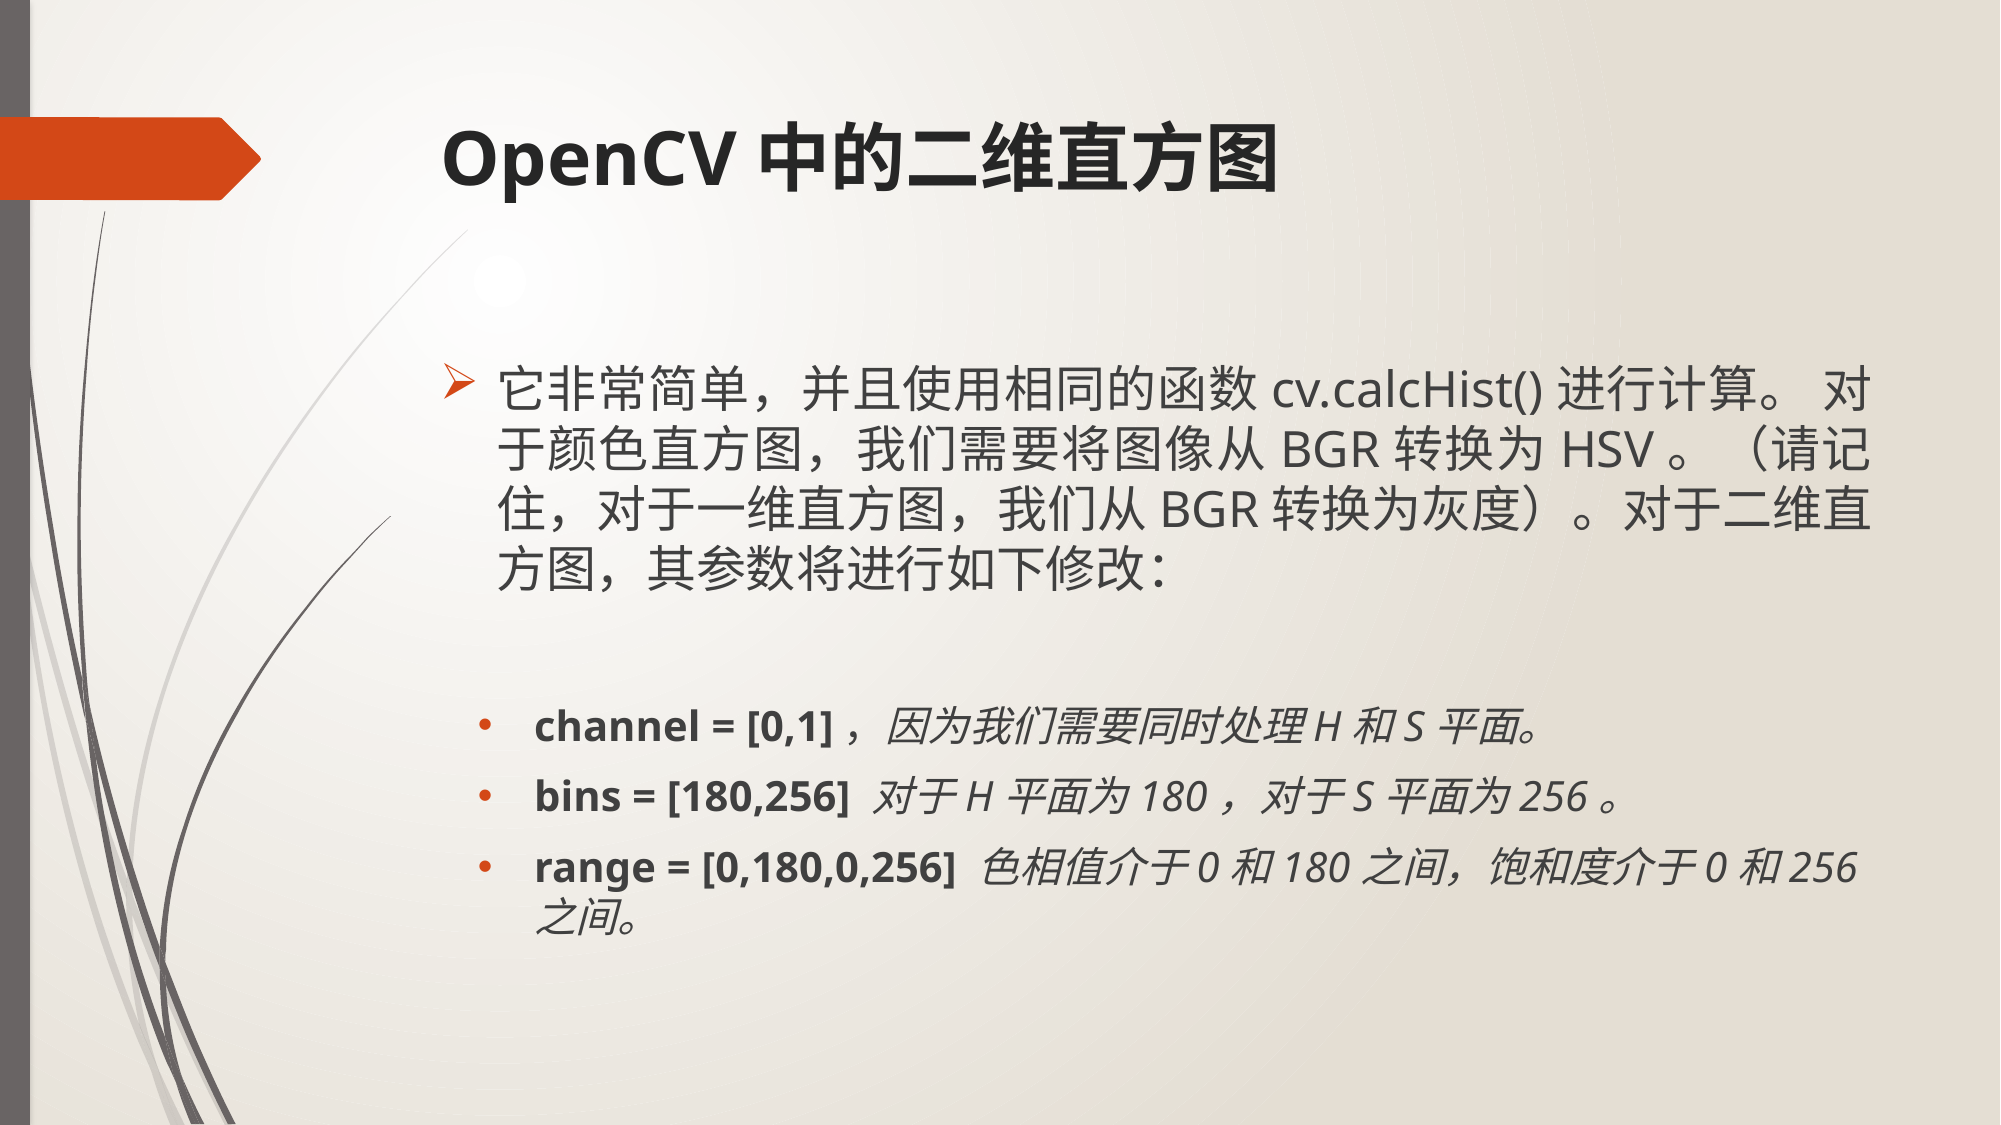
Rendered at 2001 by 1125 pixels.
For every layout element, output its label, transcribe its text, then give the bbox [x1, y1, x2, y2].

list 它非常简单，并且使用相同的函数cv.calcHist()进行计算。 对于颜色直方图，我们需要将图像从BGR转换为HSV。（请记住，对于一维直方图，我们从BGR转换为灰度）。对于二维直方图，其参数将进行如下修改： channel = [0,1]，因为我们需要同时处理H和S平面。 bins = [180,256] 对于H平面为180，对于S平面为256。 range = [0,180,0,256] 色相值介于0和180之间，饱和度介于0和256之间。 [424, 350, 1888, 970]
title OpenCV中的二维直方图 [425, 102, 1888, 313]
